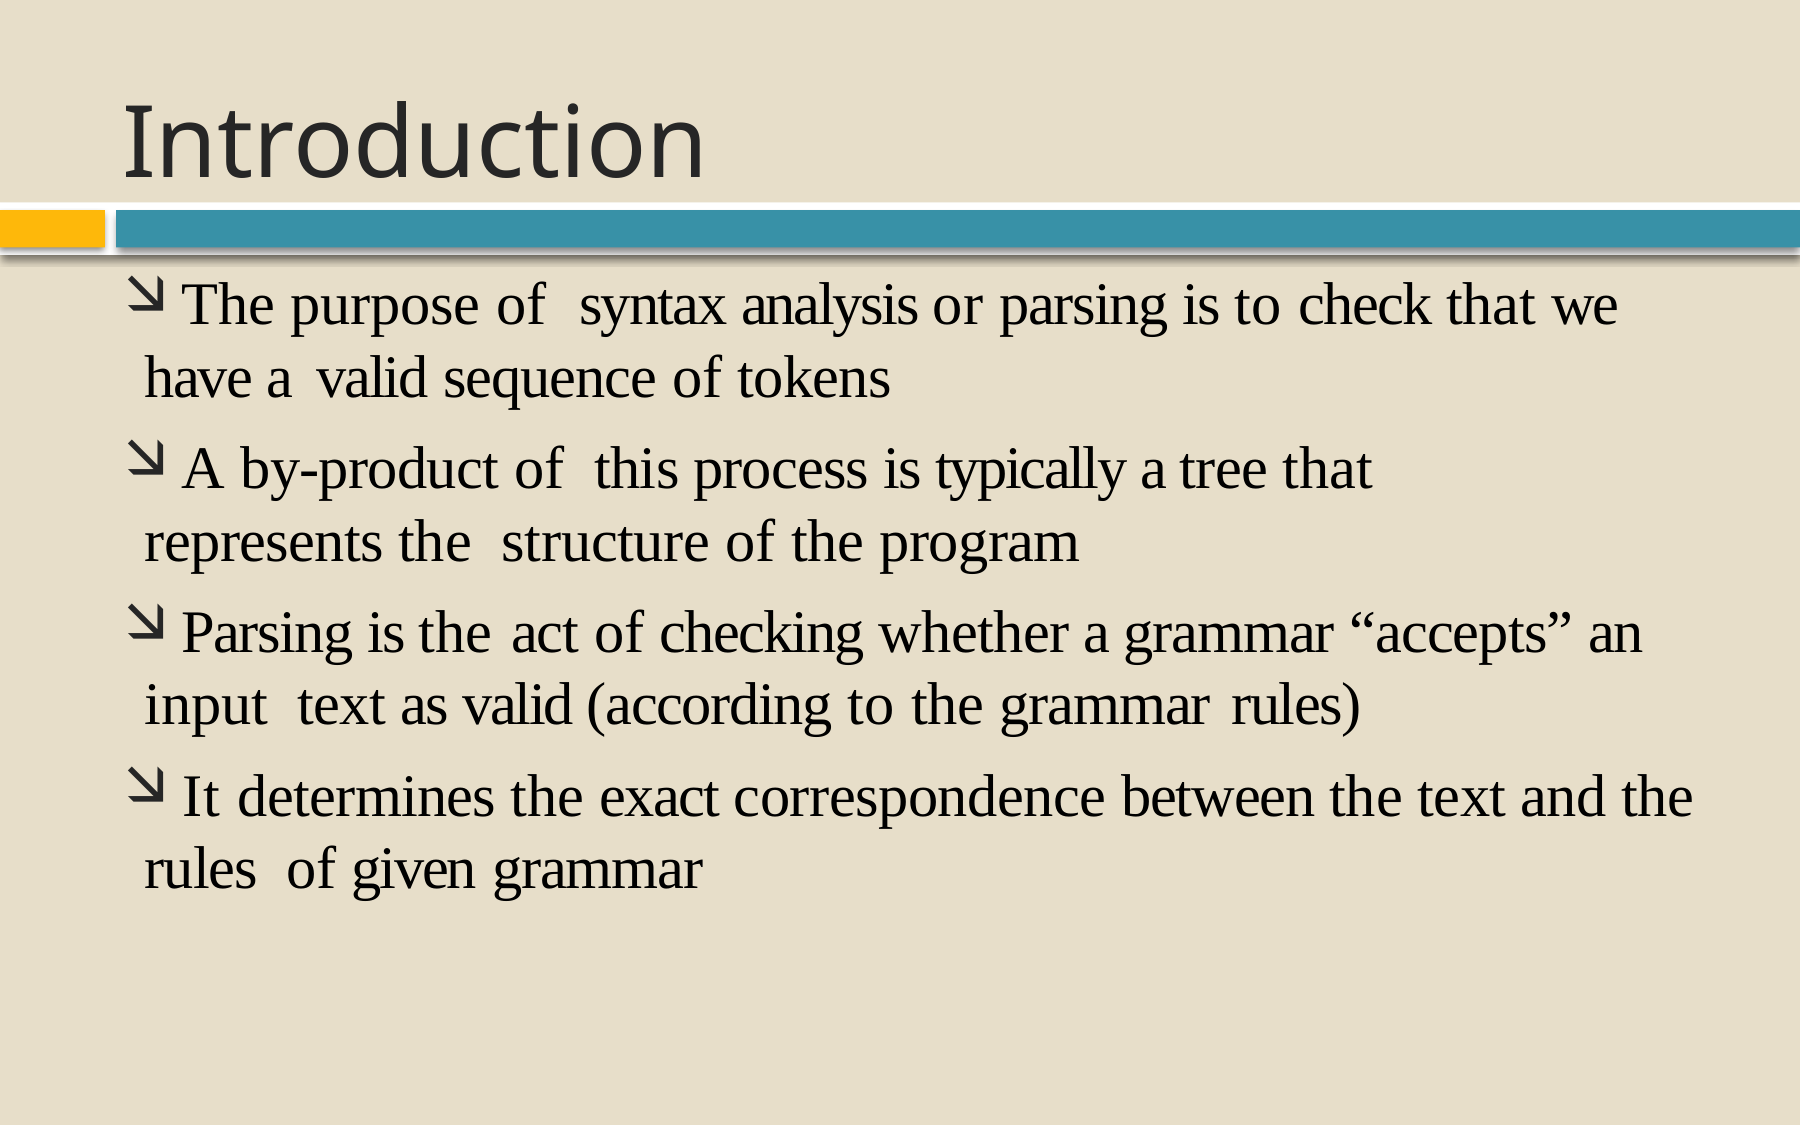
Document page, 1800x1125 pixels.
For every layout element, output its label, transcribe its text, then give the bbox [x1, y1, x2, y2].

list The purpose of syntax analysis or parsing is to check that we have a valid sequence of tokens A by-product of this process is typically a tree that represents the structure of the program Parsing is the act of checking whether a grammar “accepts” an input text as valid (according to the grammar rules) It determines the exact correspondence between the text and the rules of given grammar [120, 262, 1726, 903]
title Introduction [120, 41, 1017, 232]
